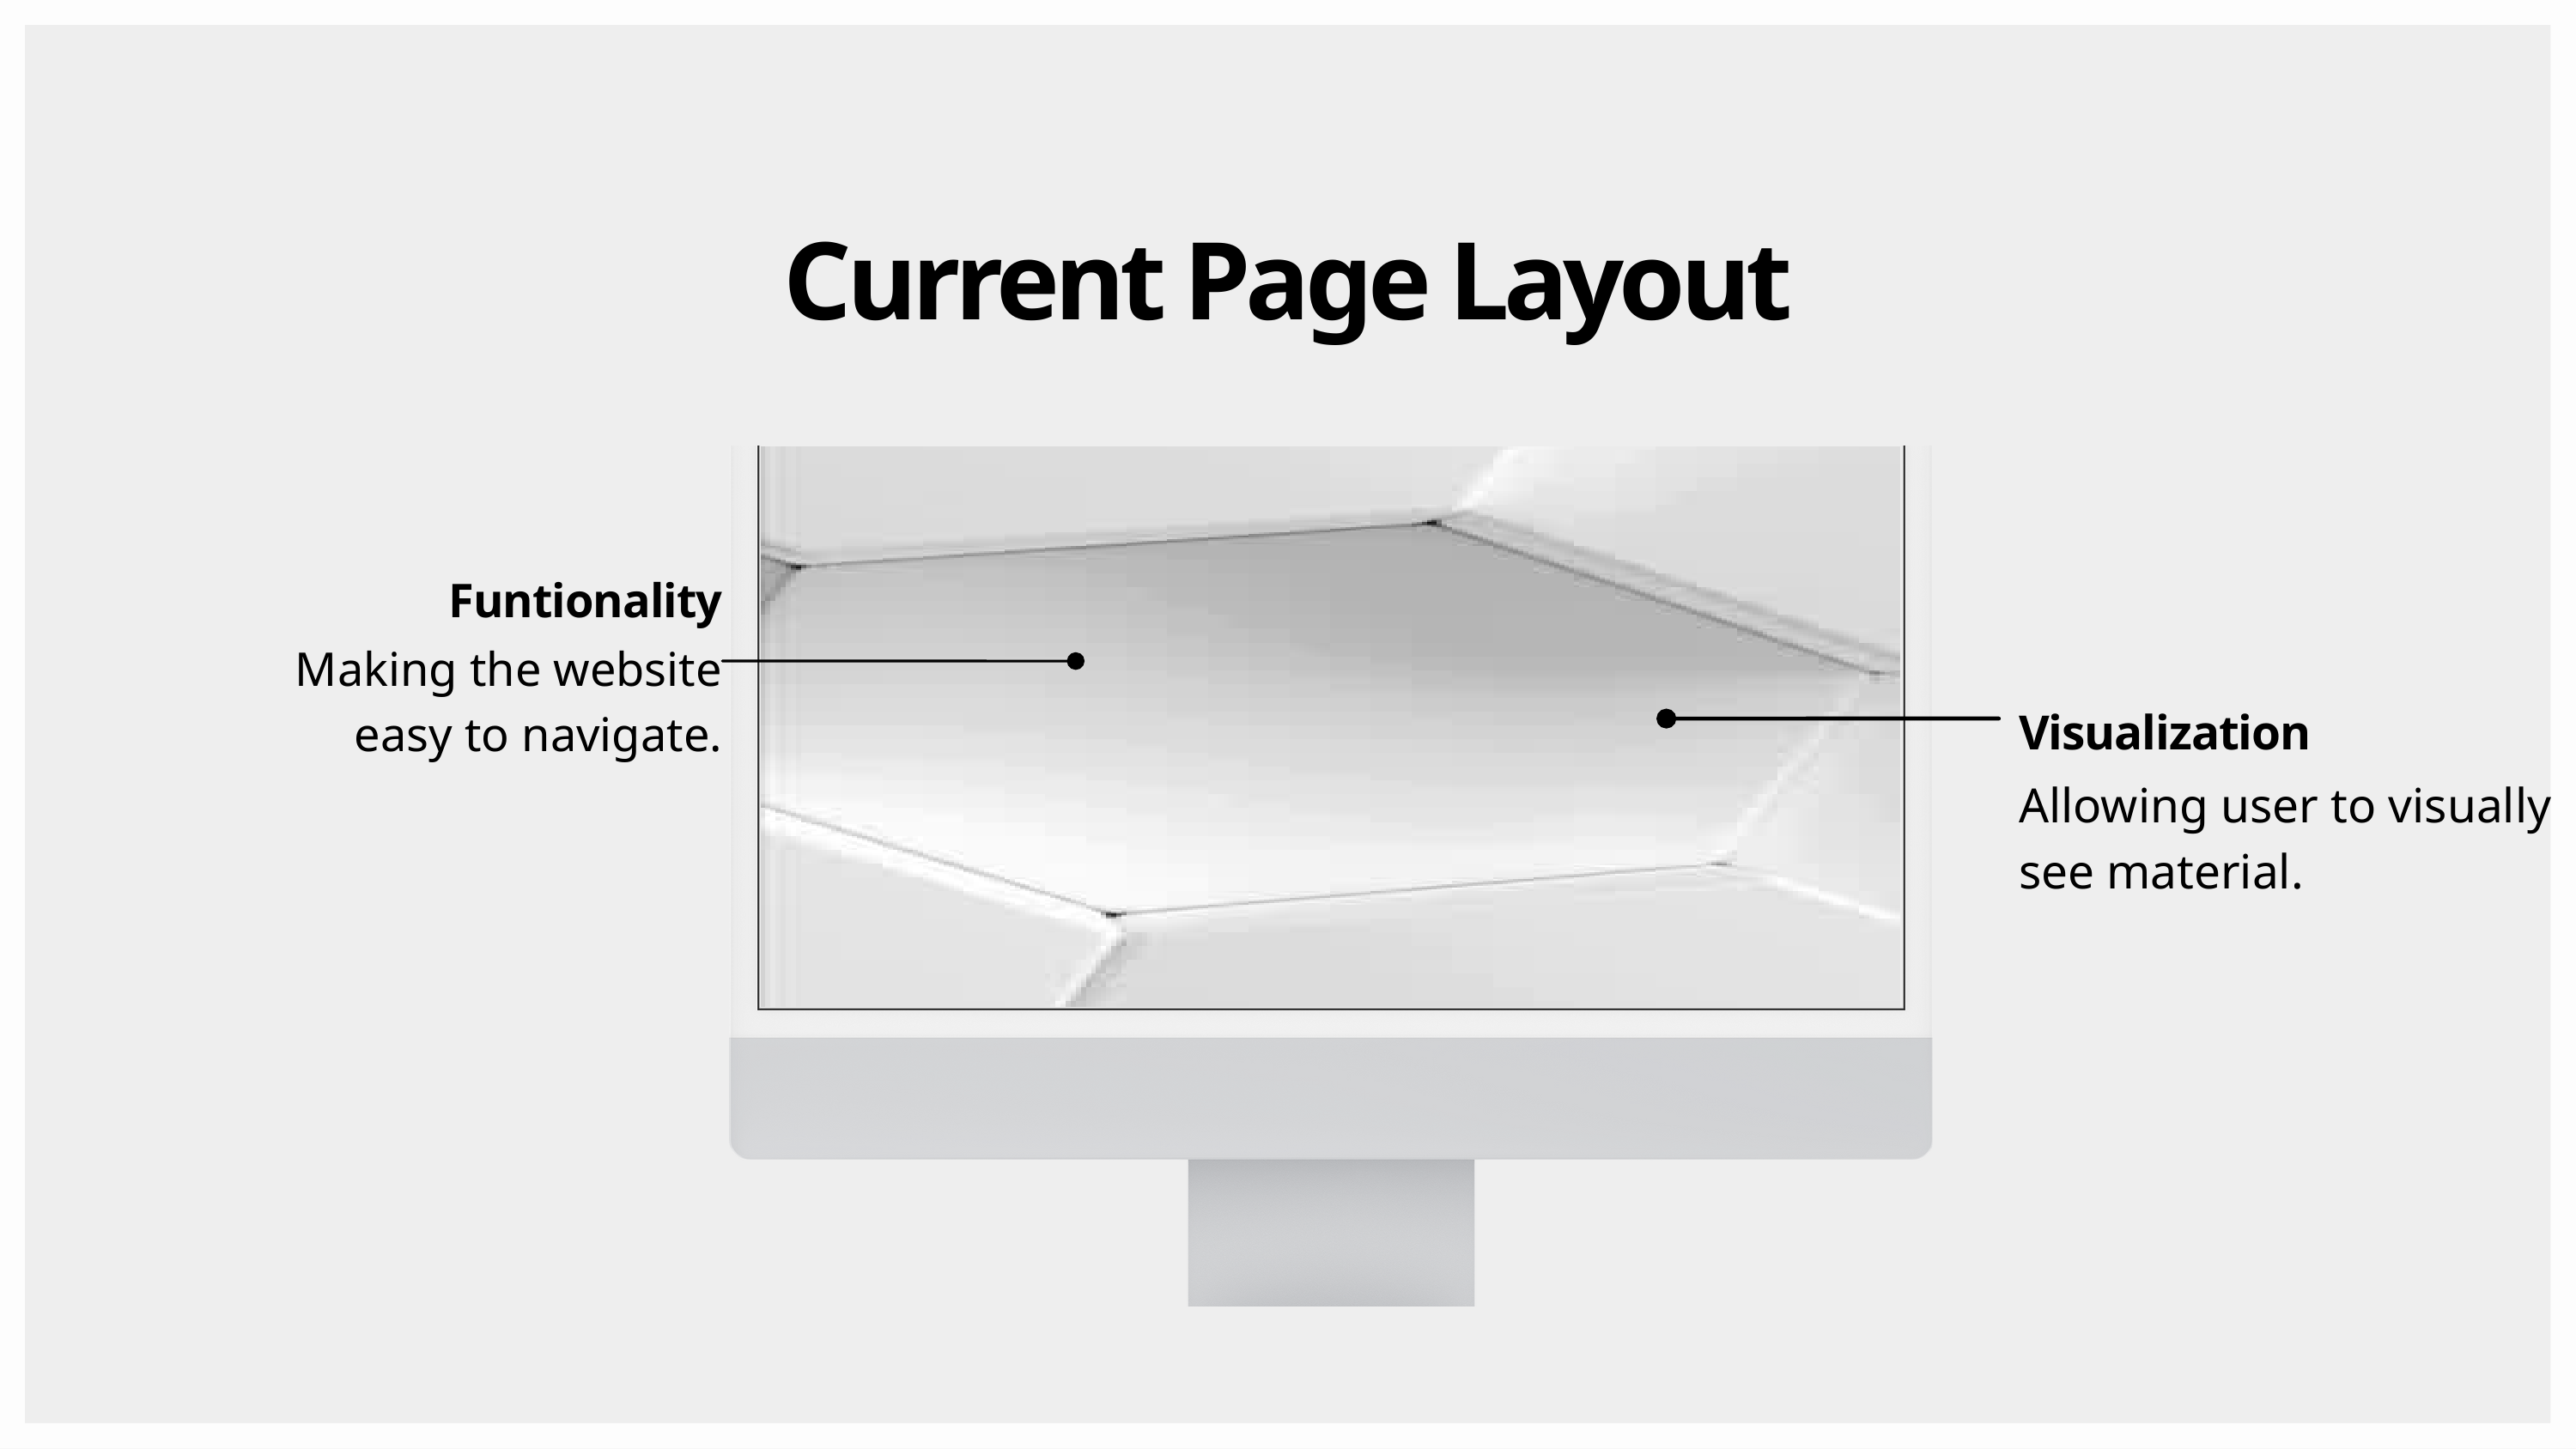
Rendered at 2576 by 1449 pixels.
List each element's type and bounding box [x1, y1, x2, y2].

text_box [2018, 696, 2553, 893]
text_box [760, 446, 1901, 1008]
text_box [0, 0, 2576, 1449]
text_box [198, 567, 723, 755]
